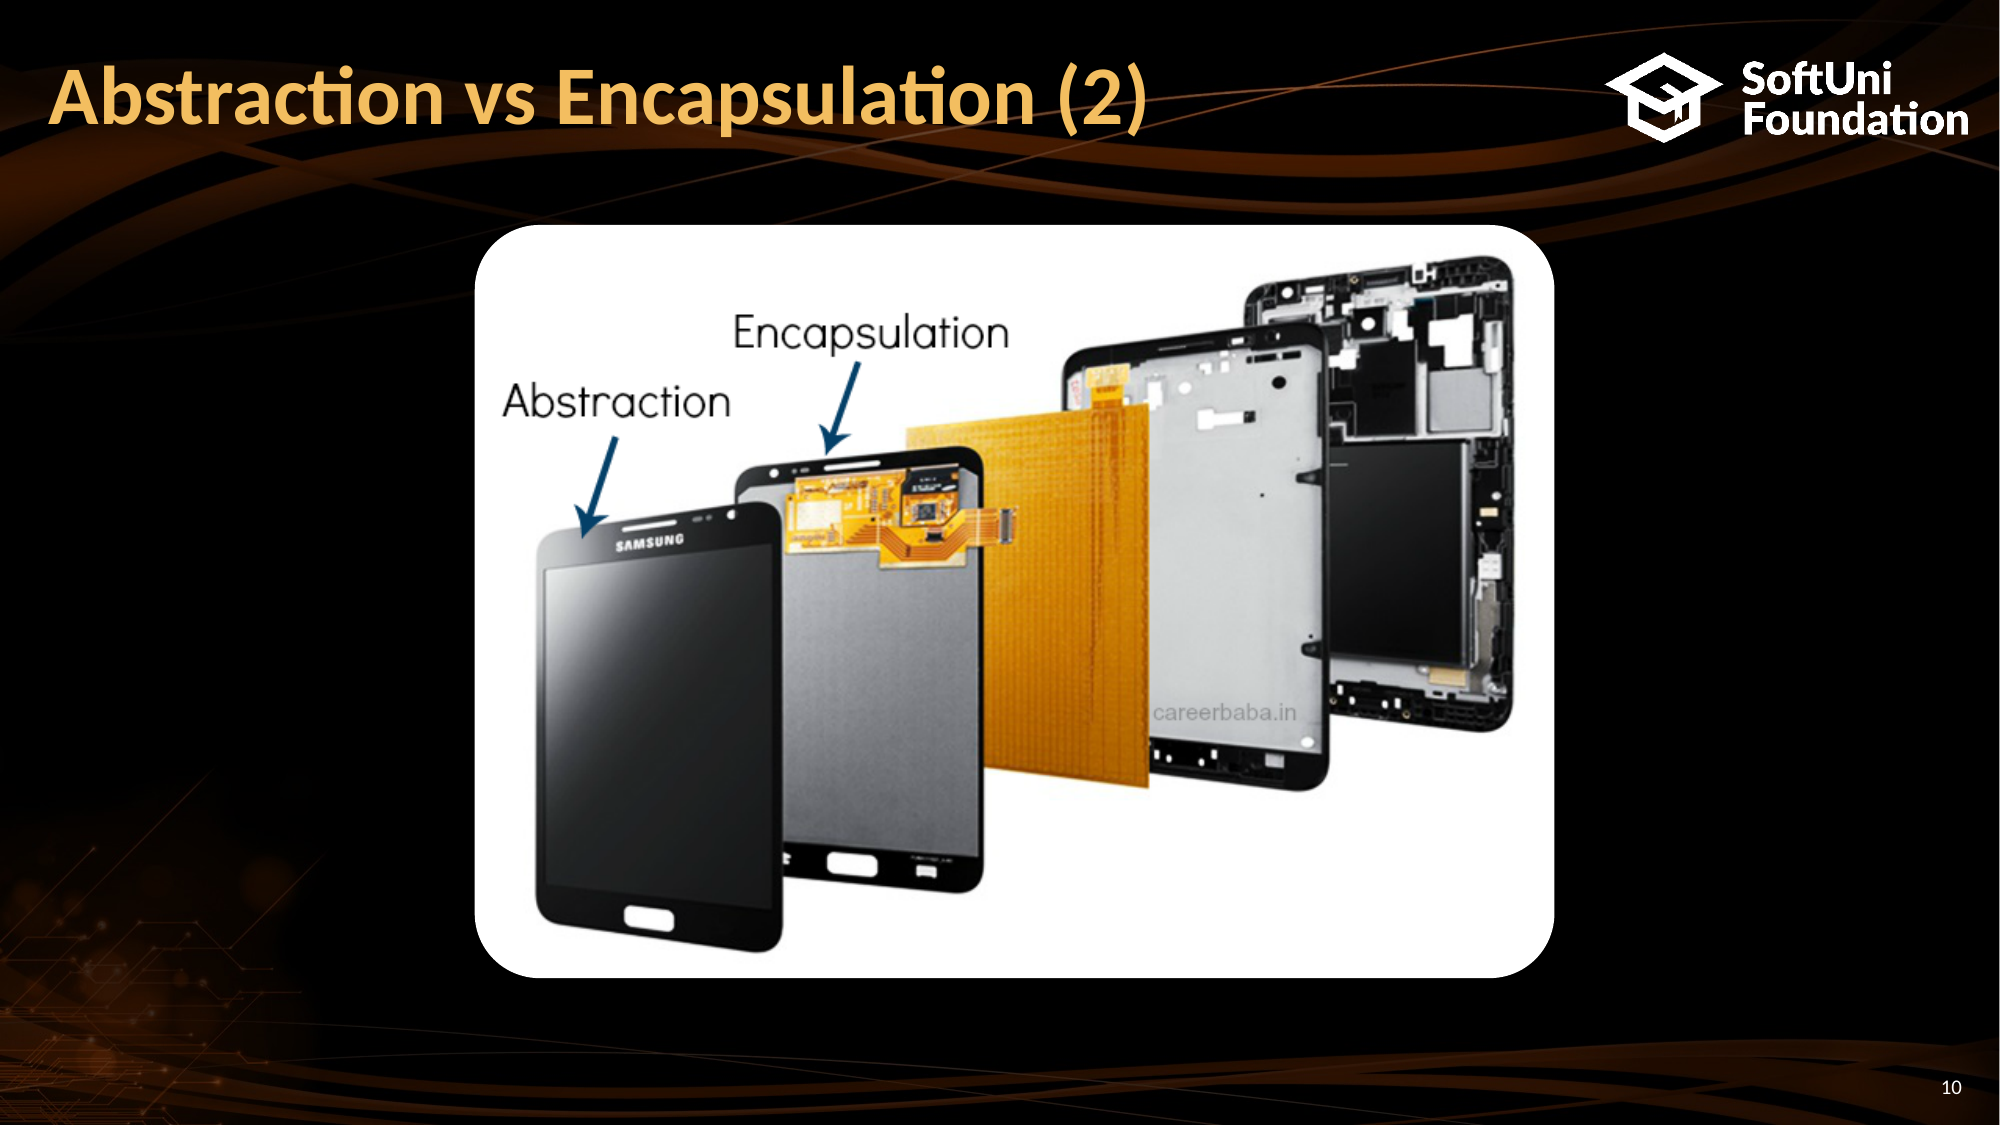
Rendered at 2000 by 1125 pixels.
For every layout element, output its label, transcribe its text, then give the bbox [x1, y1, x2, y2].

picture [0, 0, 2000, 1125]
slide_number 10 [1897, 1070, 1968, 1103]
title Abstraction vs Encapsulation (2) [30, 6, 1602, 189]
